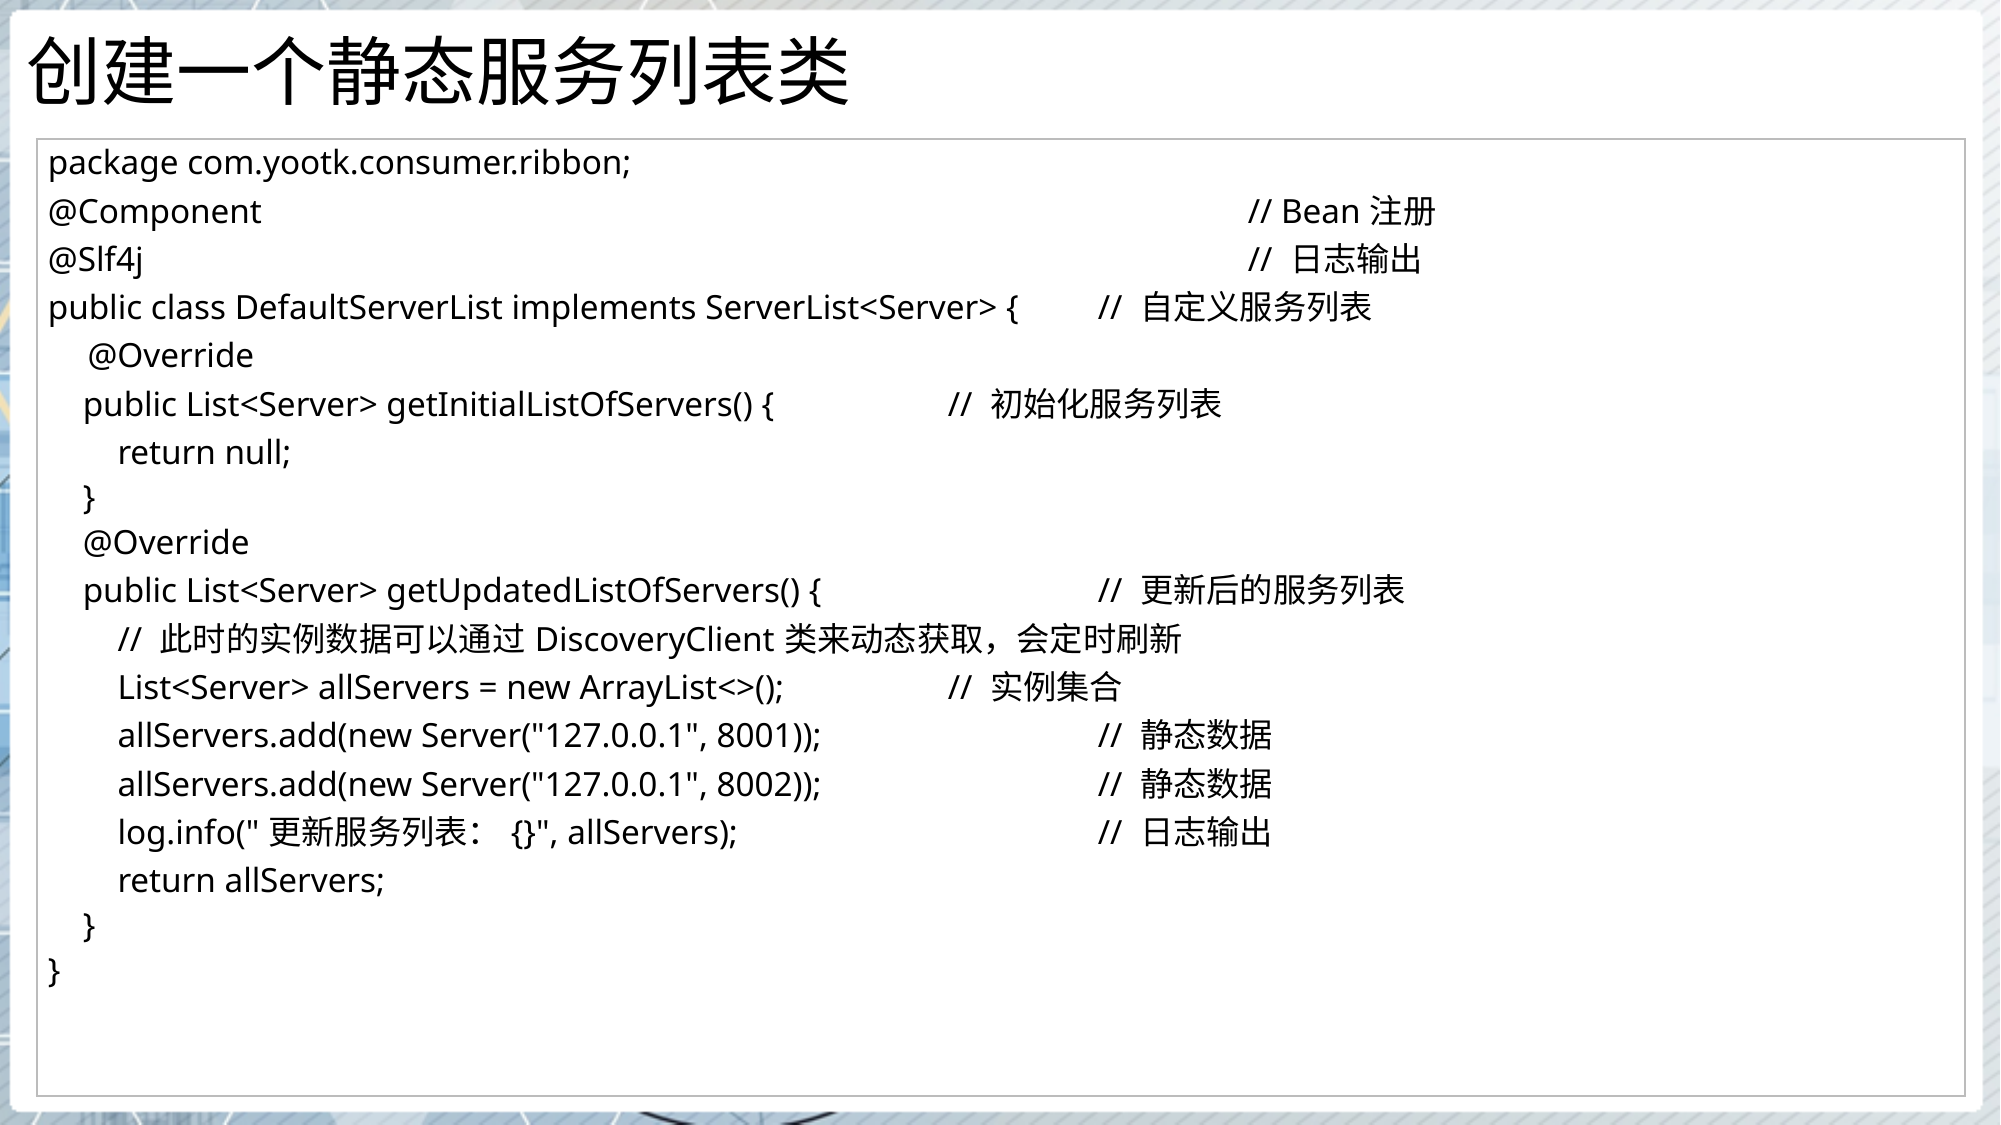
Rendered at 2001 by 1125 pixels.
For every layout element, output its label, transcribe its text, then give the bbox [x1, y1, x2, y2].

table_header package com.yootk.consumer.ribbon; @Component // Bean注册 @Slf4j // 日志输出 public class DefaultServerList implements ServerList<Server> { // 自定义服务列表 @Override public List<Server> getInitialListOfServers() { // 初始化服务列表 return null; } @Override public List<Server> getUpdatedListOfServers() { // 更新后的服务列表 // 此时的实例数据可以通过DiscoveryClient类来动态获取，会定时刷新 List<Server> allServers = new ArrayList<>(); // 实例集合 allServers.add(new Server("127.0.0.1", 8001)); // 静态数据 allServers.add(new Server("127.0.0.1", 8002)); // 静态数据 log.info("更新服务列表：{}", allServers); // 日志输出 return allServers; } } [38, 140, 1964, 1095]
picture [0, 0, 2000, 1125]
title 创建一个静态服务列表类 [11, 11, 1983, 140]
